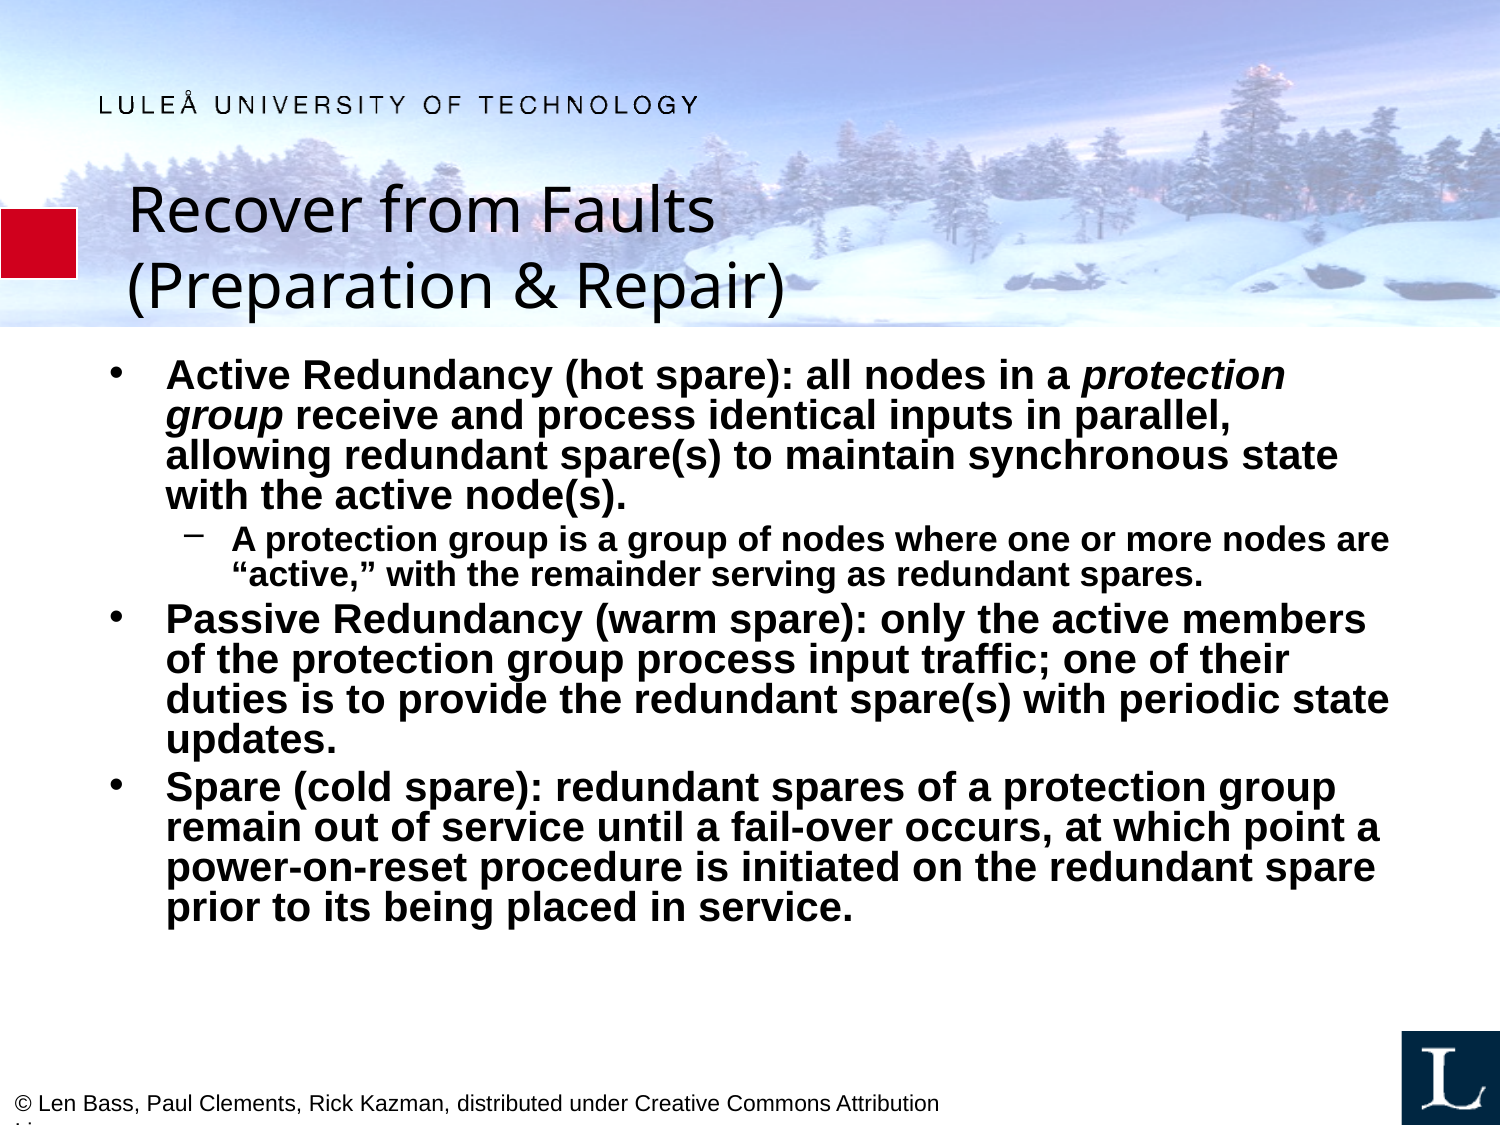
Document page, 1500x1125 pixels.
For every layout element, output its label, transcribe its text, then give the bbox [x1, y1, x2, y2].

picture [100, 90, 697, 114]
title Recover from Faults (Preparation & Repair) [111, 160, 1412, 330]
footer © Len Bass, Paul Clements, Rick Kazman, distributed under Creative Commons Attribution License [0, 1081, 1040, 1125]
list Active Redundancy (hot spare): all nodes in a protection group receive and process identical inputs in parallel, allowing redundant spare(s) to maintain synchronous state with the active node(s). A protection group is a group of nodes where one or more nodes are “active,” with the remainder serving as redundant spares. Passive Redundancy (warm spare): only the active members of the protection group process input traffic; one of their duties is to provide the redundant spare(s) with periodic state updates. Spare (cold spare): redundant spares of a protection group remain out of service until a fail-over occurs, at which point a power-on-reset procedure is initiated on the redundant spare prior to its being placed in service. [94, 350, 1412, 975]
picture [1399, 1031, 1500, 1125]
